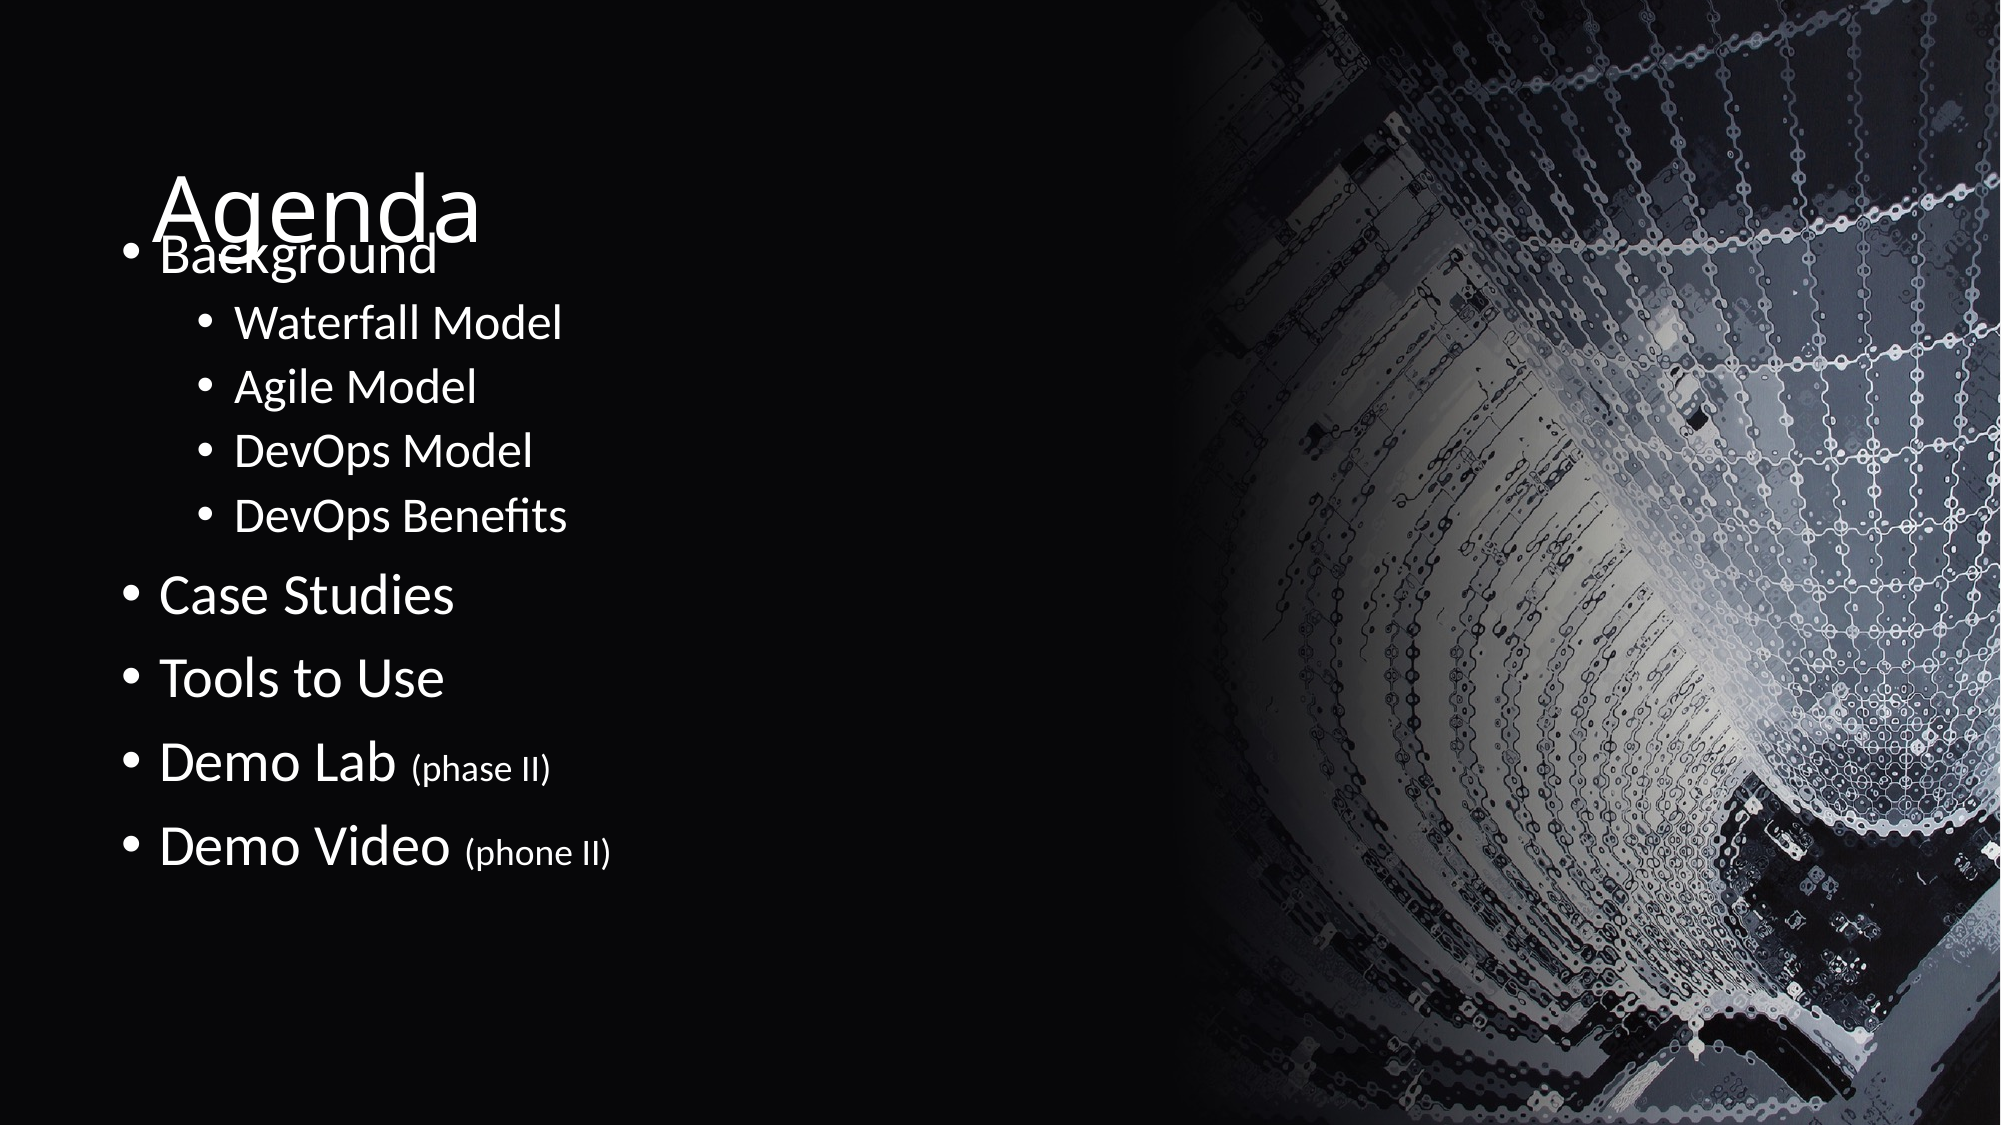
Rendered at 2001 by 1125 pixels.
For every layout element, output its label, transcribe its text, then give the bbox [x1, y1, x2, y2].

list Background Waterfall Model Agile Model DevOps Model DevOps Benefits Case Studies Tools to Use Demo Lab (phase II) Demo Video (phone II) [106, 215, 1857, 1043]
title Agenda [137, 156, 1863, 278]
picture [0, 0, 2001, 1125]
